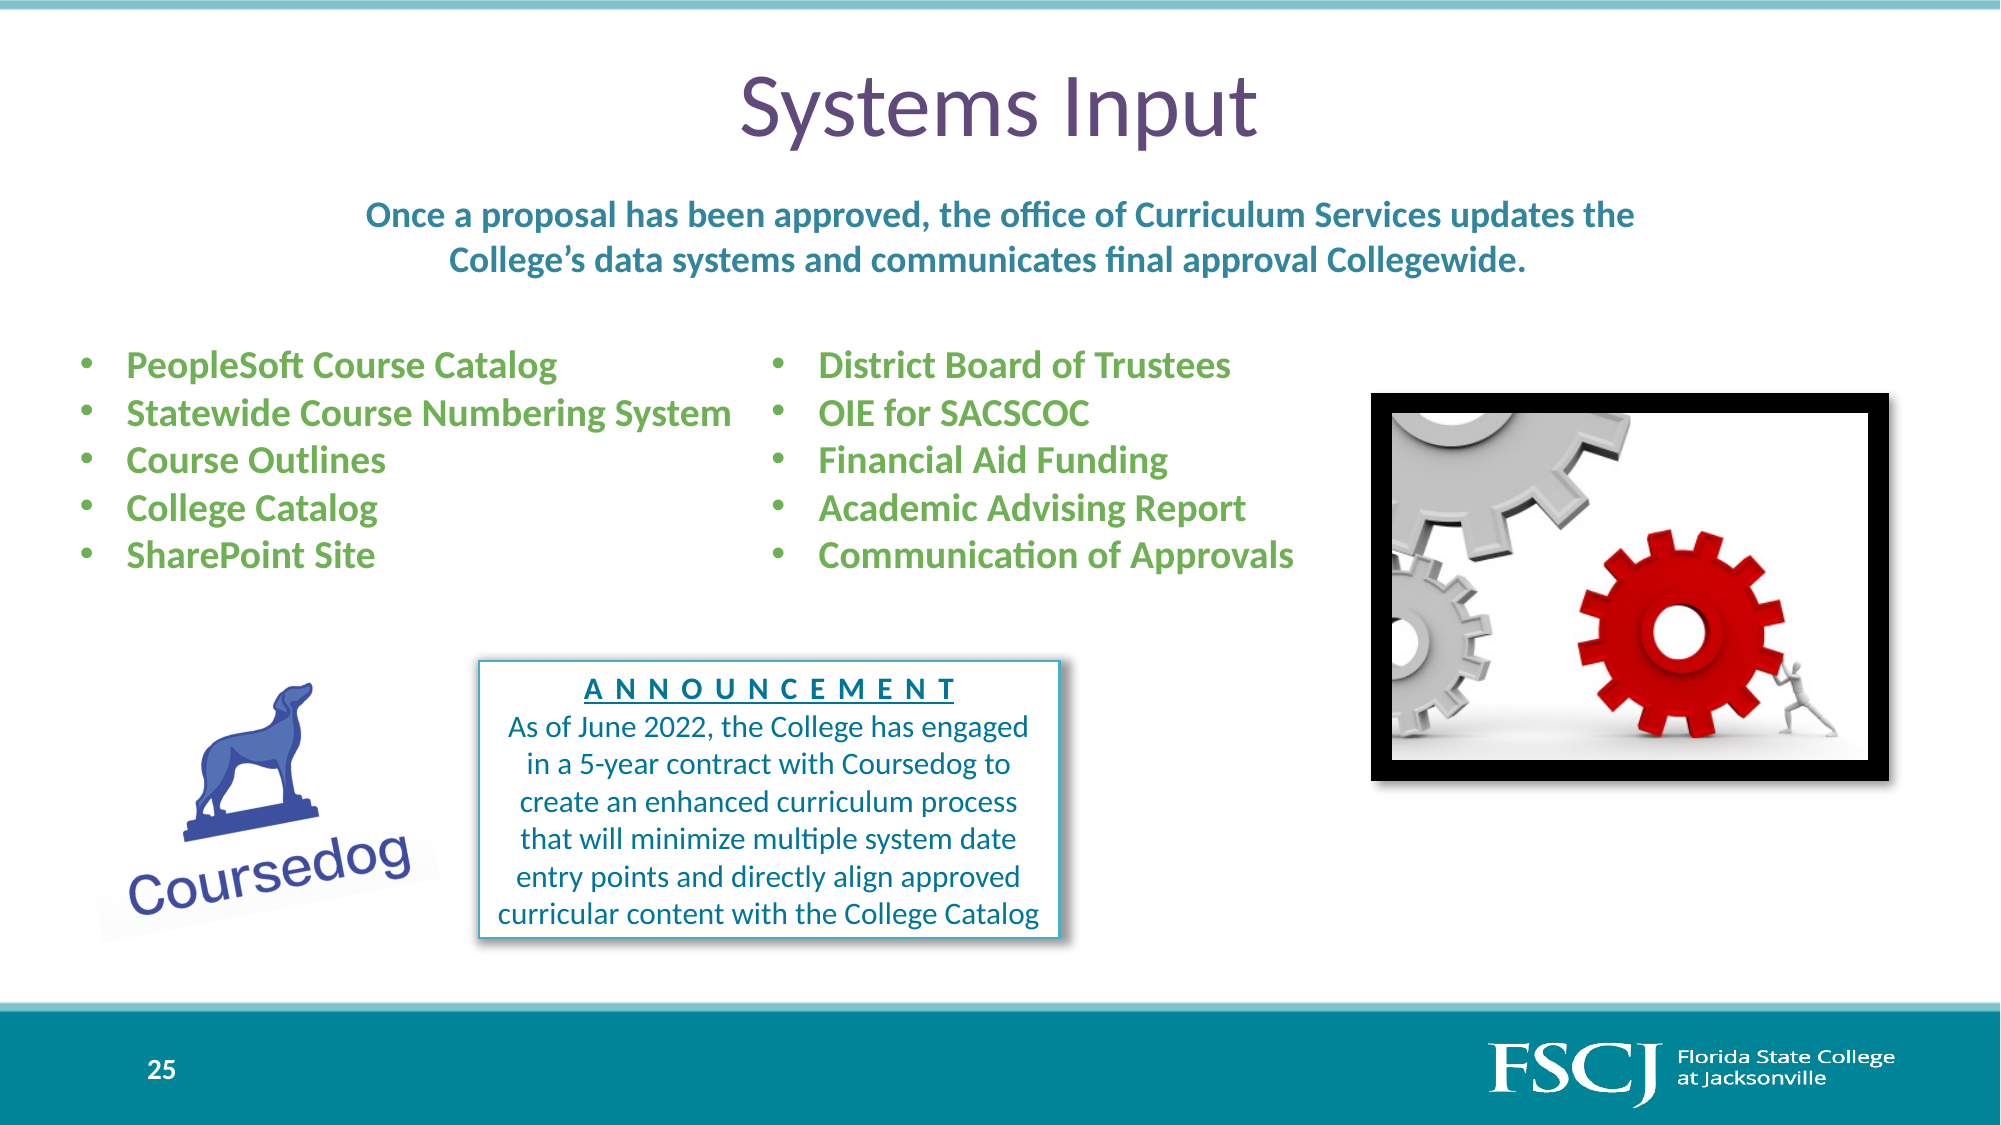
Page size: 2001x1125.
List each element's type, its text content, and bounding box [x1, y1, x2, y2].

text_box District Board of Trustees OIE for SACSCOC Financial Aid Funding Academic Advising Report Communication of Approvals [756, 331, 1410, 584]
text_box Once a proposal has been approved, the office of Curriculum Services updates the College’s data systems and communicates final approval Collegewide. [293, 182, 1709, 288]
text_box PeopleSoft Course Catalog Statewide Course Numbering System Course Outlines College Catalog SharePoint Site [65, 331, 756, 584]
picture [0, 0, 2001, 1125]
text_box ANNOUNCEMENT As of June 2022, the College has engaged in a 5-year contract with Coursedog to create an enhanced curriculum process that will minimize multiple system date entry points and directly align approved curricular content with the College Catalog [478, 660, 1061, 939]
text_box Systems Input [249, 45, 1750, 167]
